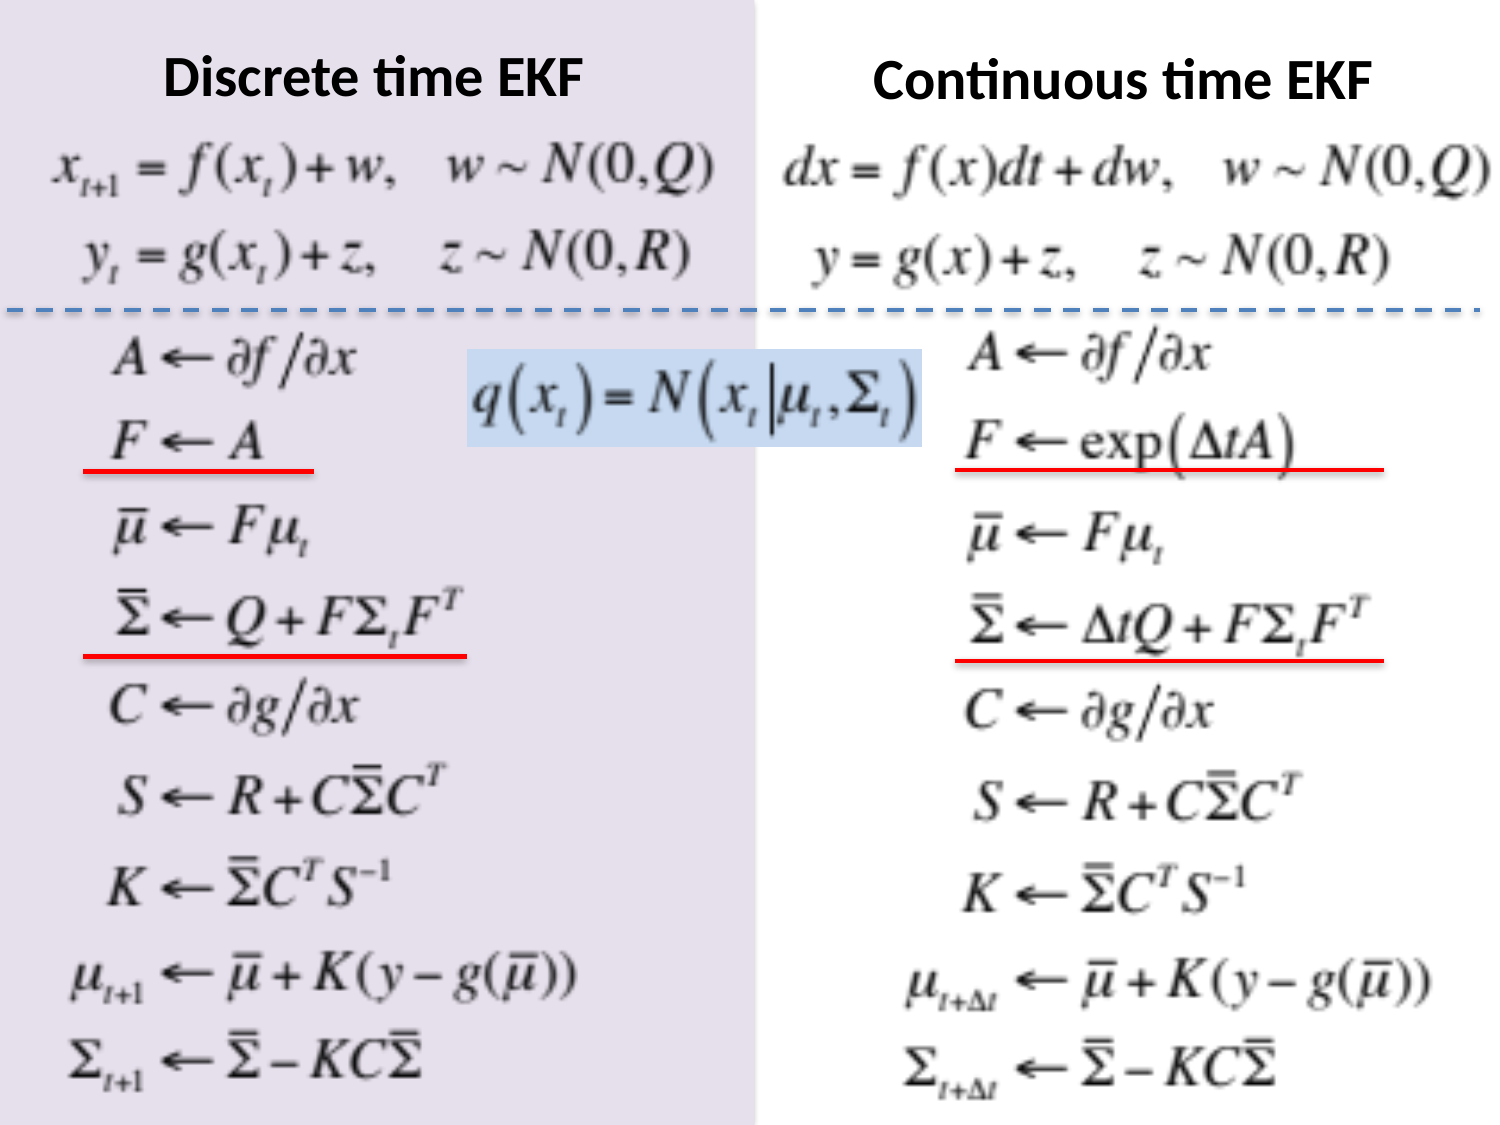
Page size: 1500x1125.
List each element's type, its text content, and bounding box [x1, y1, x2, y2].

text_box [62, 322, 579, 1104]
text_box Continuous time EKF [782, 19, 1465, 130]
text_box [0, 0, 755, 1125]
title Discrete time EKF [32, 17, 716, 130]
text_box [777, 131, 1496, 291]
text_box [897, 319, 1437, 1109]
text_box [4, 310, 755, 319]
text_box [44, 129, 716, 294]
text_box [466, 348, 923, 448]
